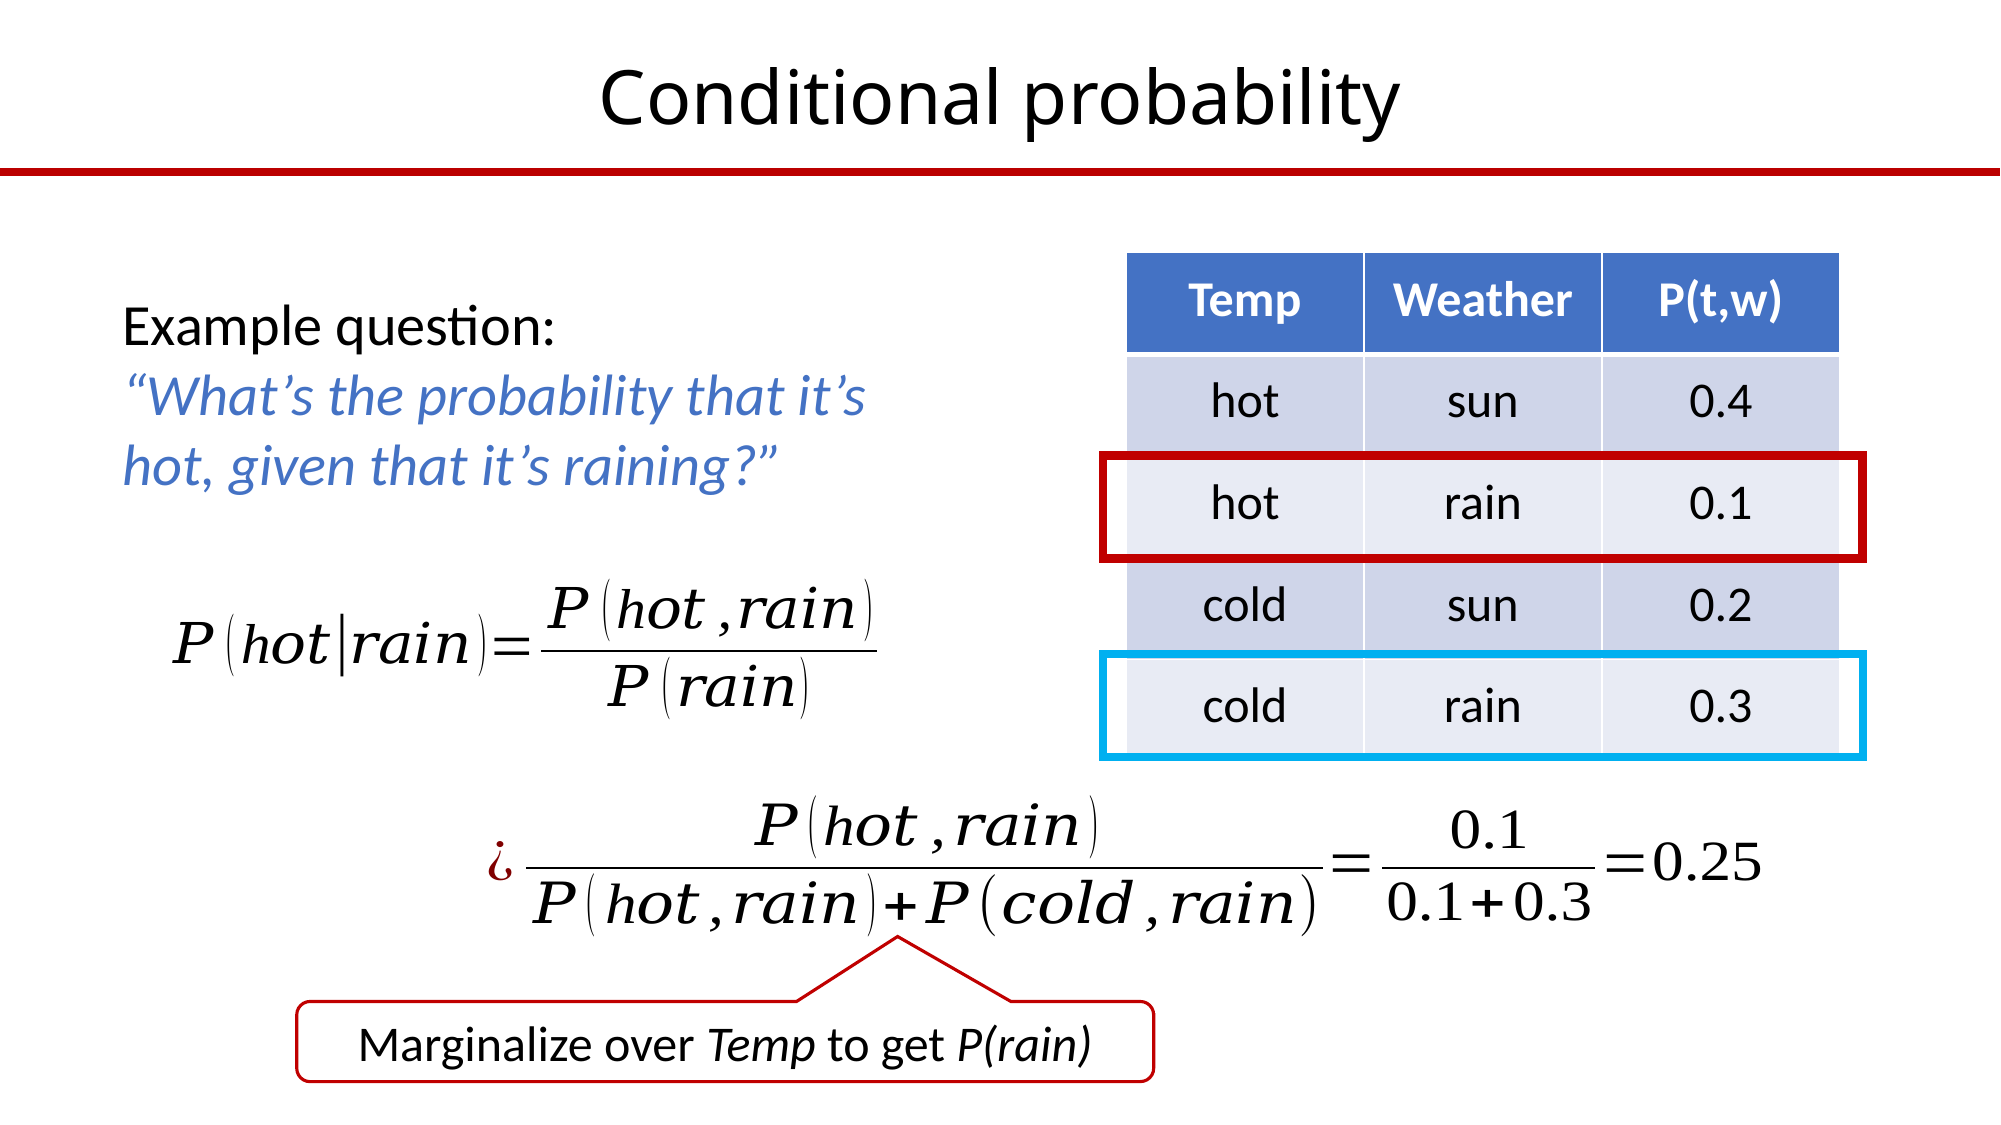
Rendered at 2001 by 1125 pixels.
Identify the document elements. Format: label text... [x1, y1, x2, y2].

table_cell sun [1365, 357, 1601, 455]
table_header Weather [1365, 253, 1601, 352]
table_header P(t,w) [1603, 253, 1839, 352]
table_cell 0.4 [1603, 357, 1839, 455]
text_box [1102, 455, 1864, 560]
text_box Example question: “What’s the probability that it’s hot, given that it’s raining?” [107, 279, 942, 505]
title Conditional probability [137, 50, 1863, 150]
table_header Temp [1127, 253, 1363, 352]
text_box [1102, 653, 1864, 758]
text_box Marginalize over Temp to get P(rain) [295, 935, 1155, 1083]
table_cell cold [1127, 560, 1363, 653]
table_cell 0.2 [1603, 560, 1839, 653]
table_cell hot [1127, 357, 1363, 455]
table_cell sun [1365, 560, 1601, 653]
